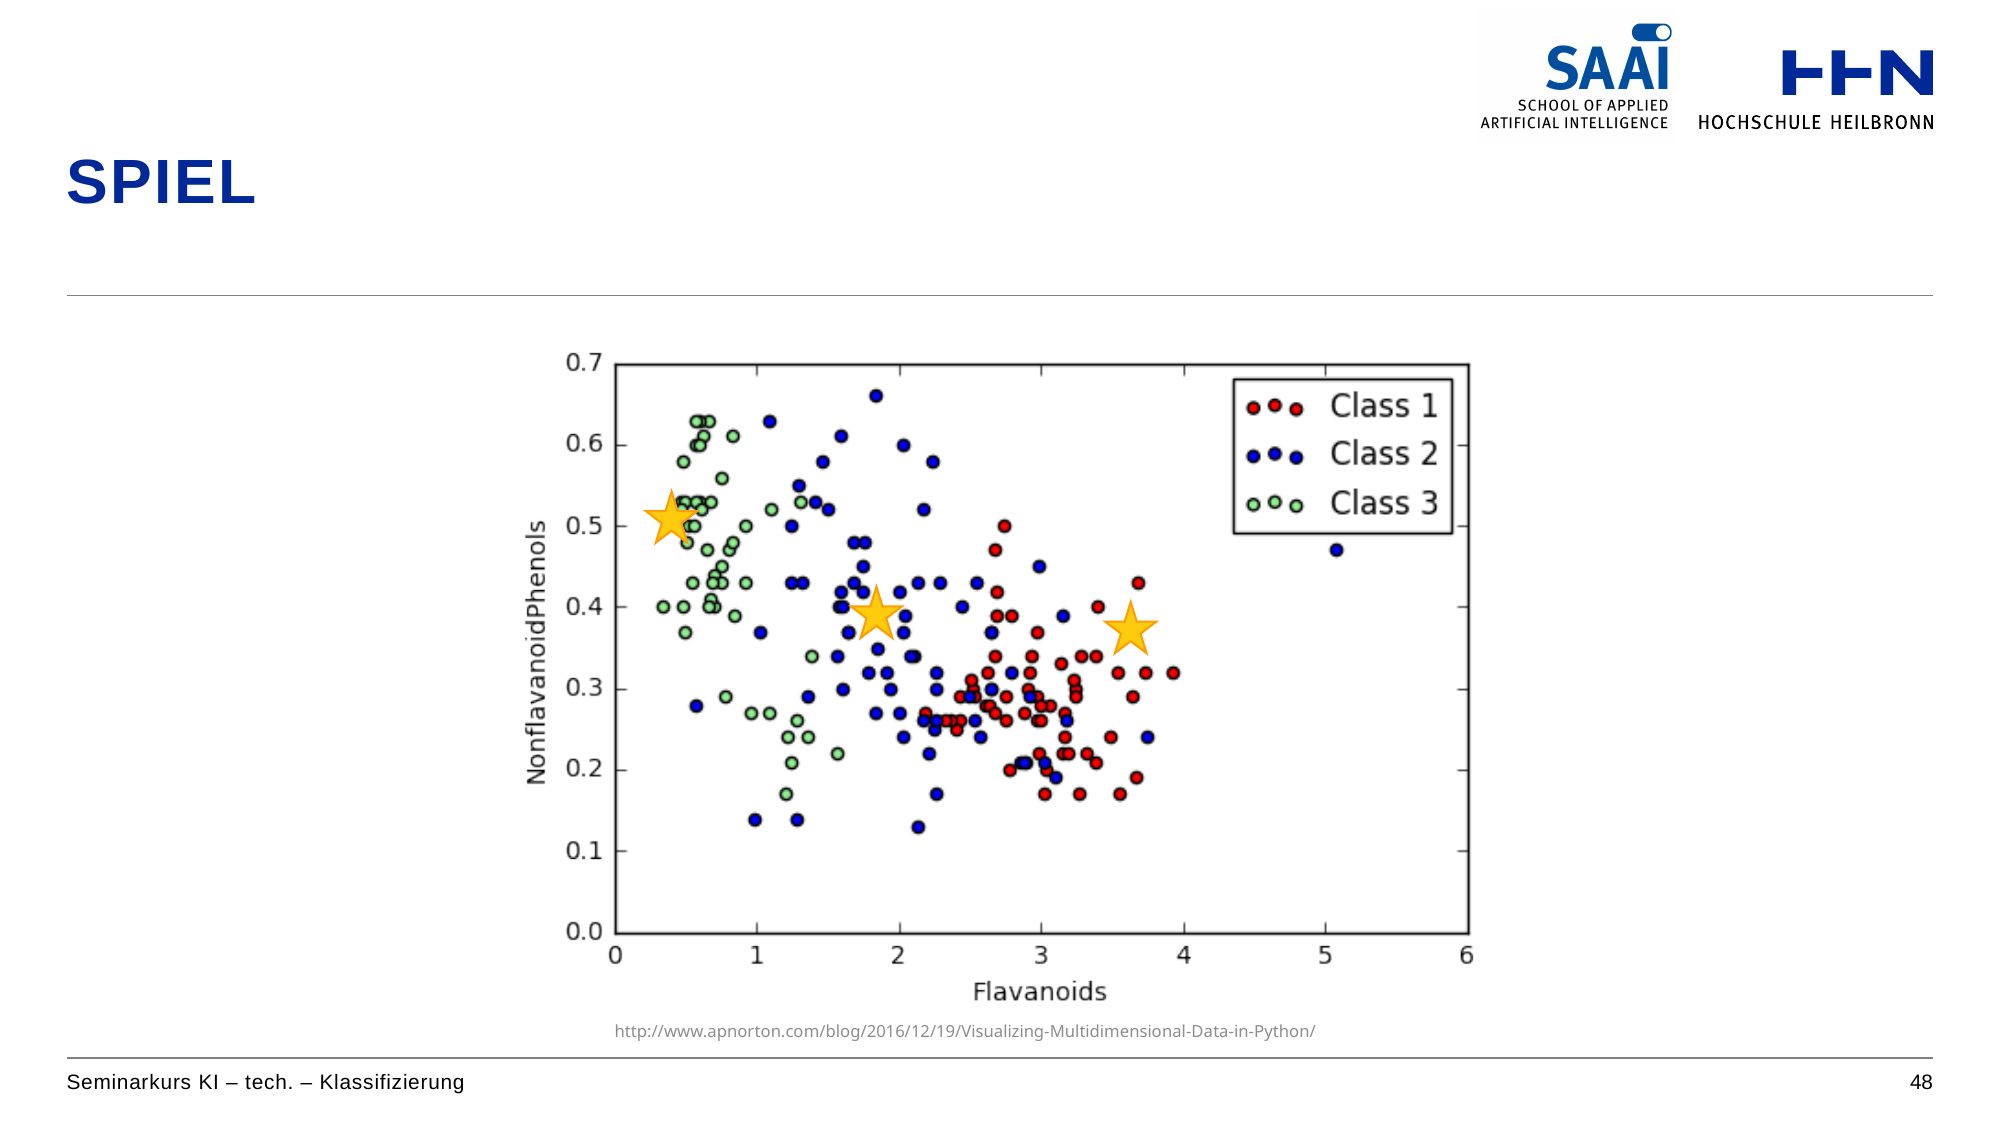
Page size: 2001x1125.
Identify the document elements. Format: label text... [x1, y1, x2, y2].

slide_number 48 [1621, 1068, 1933, 1105]
title Spiel [66, 147, 1933, 290]
picture [1476, 5, 1677, 147]
footer Seminarkurs KI – tech. – Klassifizierung [66, 1068, 1277, 1105]
text_box http://www.apnorton.com/blog/2016/12/19/Visualizing-Multidimensional-Data-in-Python/ [599, 1025, 1389, 1048]
picture [507, 333, 1492, 1025]
